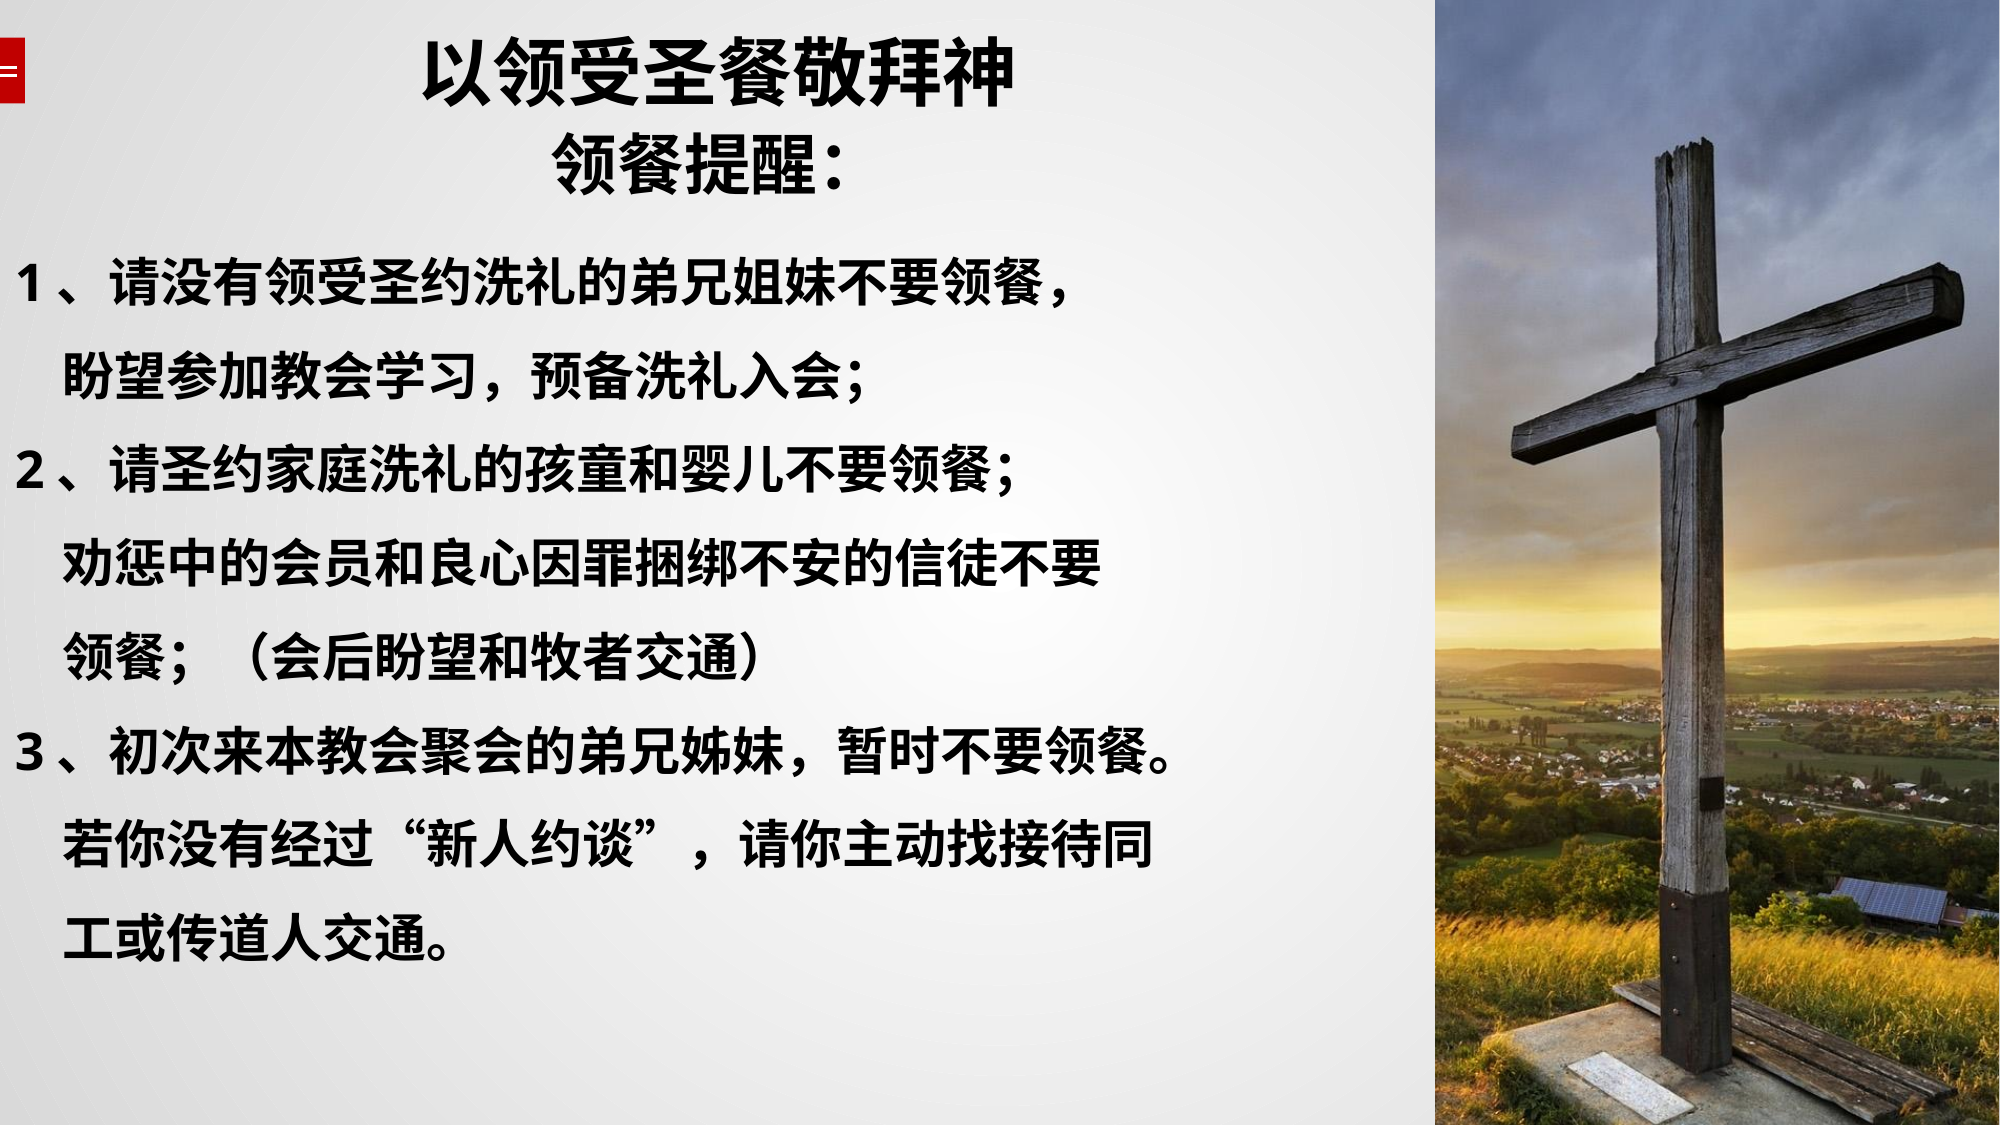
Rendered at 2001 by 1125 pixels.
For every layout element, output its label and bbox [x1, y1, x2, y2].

picture [1435, 0, 2000, 1125]
